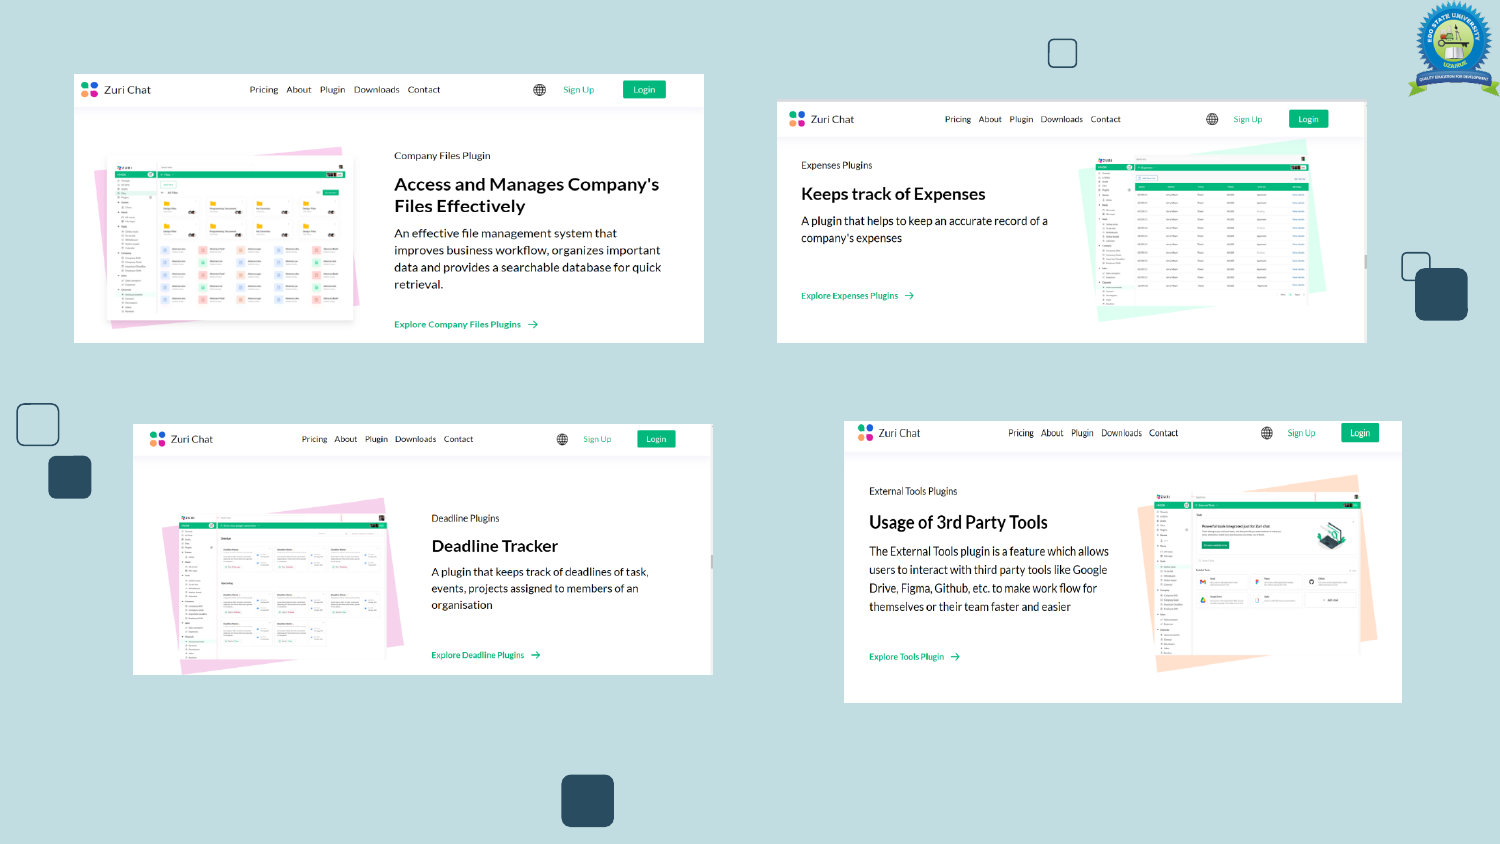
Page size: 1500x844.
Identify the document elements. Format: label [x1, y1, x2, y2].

picture [776, 98, 1367, 344]
picture [74, 74, 704, 344]
picture [1402, 0, 1500, 98]
picture [843, 421, 1402, 703]
picture [133, 423, 714, 676]
